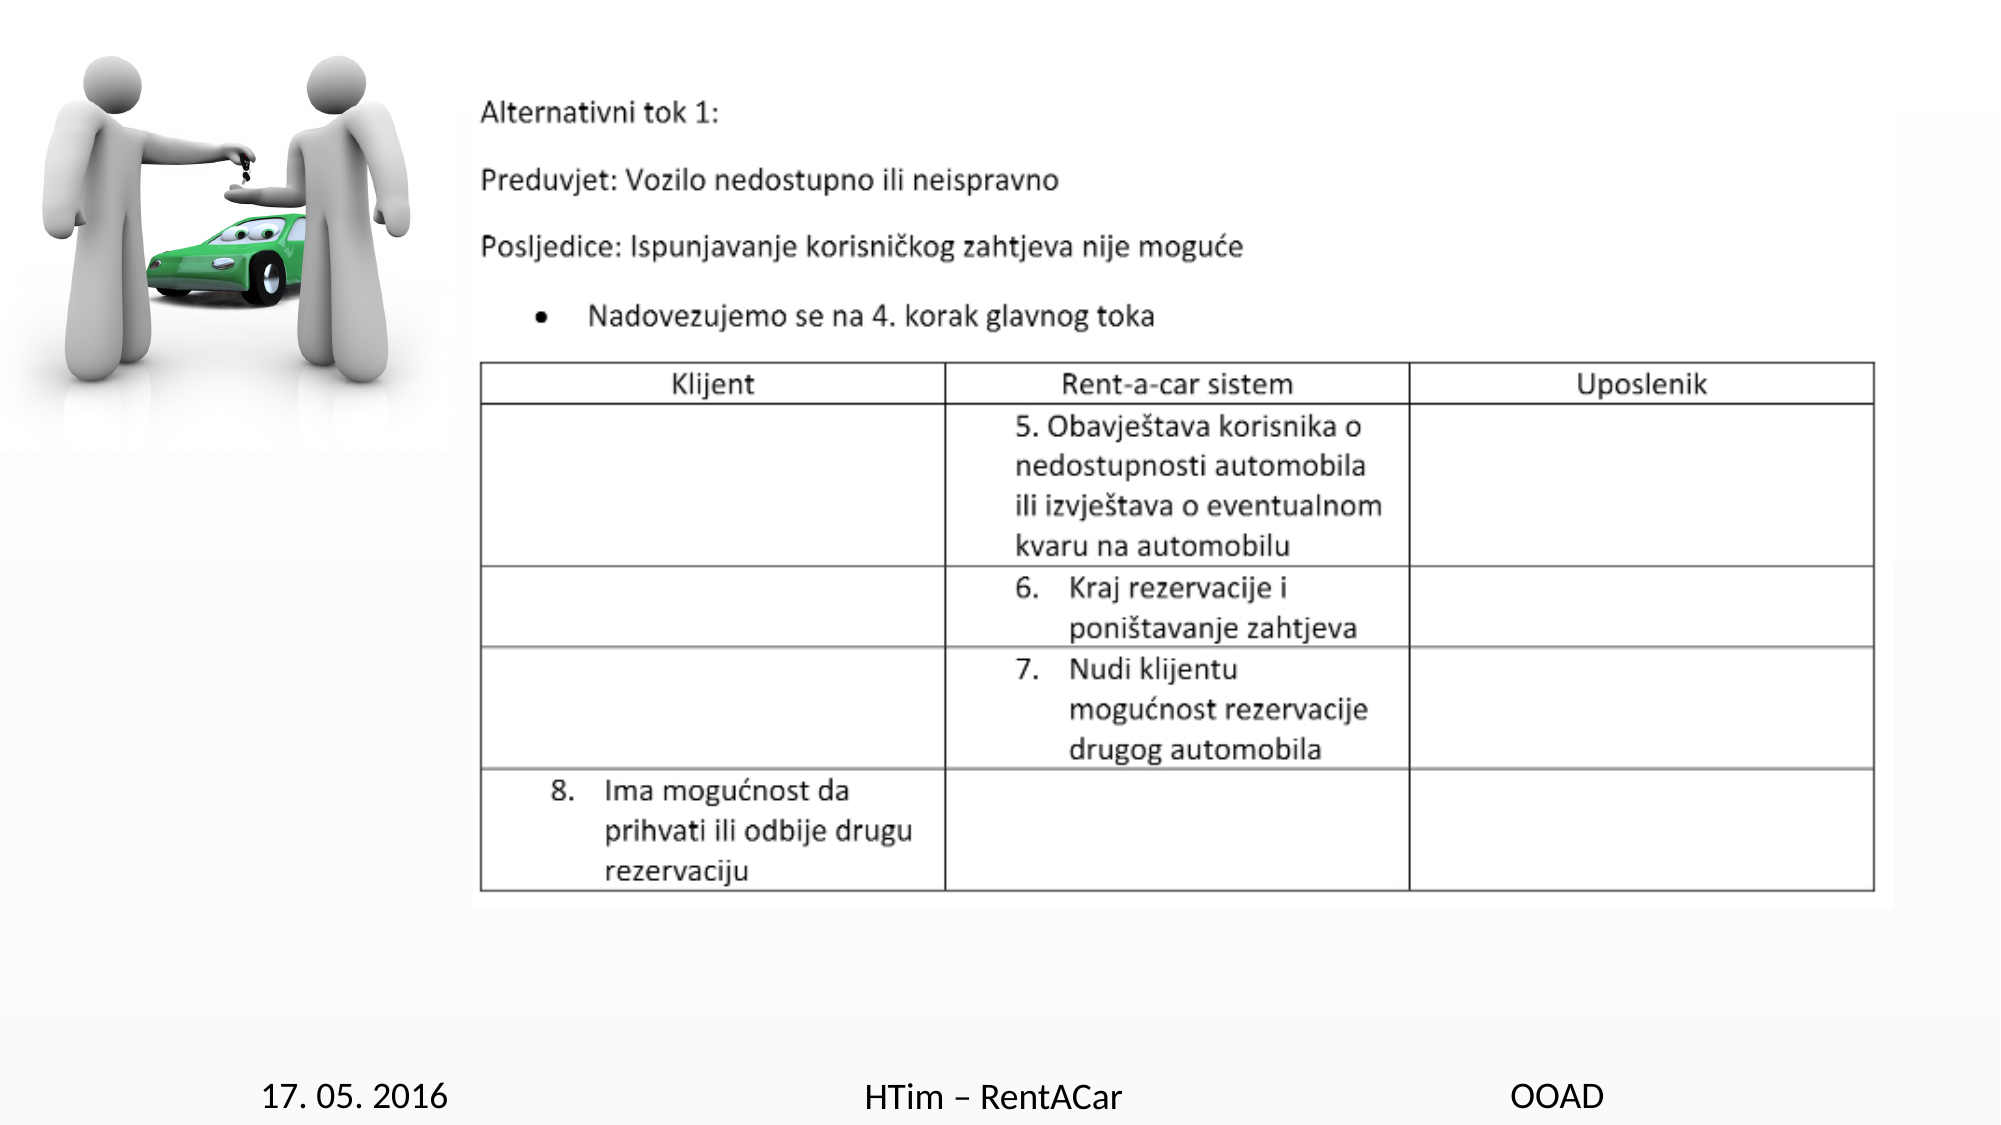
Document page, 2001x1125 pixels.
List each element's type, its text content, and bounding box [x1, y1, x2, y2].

picture [472, 88, 1894, 909]
text_box HTim – RentACar [849, 1064, 1235, 1125]
text_box OOAD [1495, 1063, 1832, 1124]
picture [0, 0, 455, 453]
text_box 17. 05. 2016 [245, 1063, 590, 1124]
